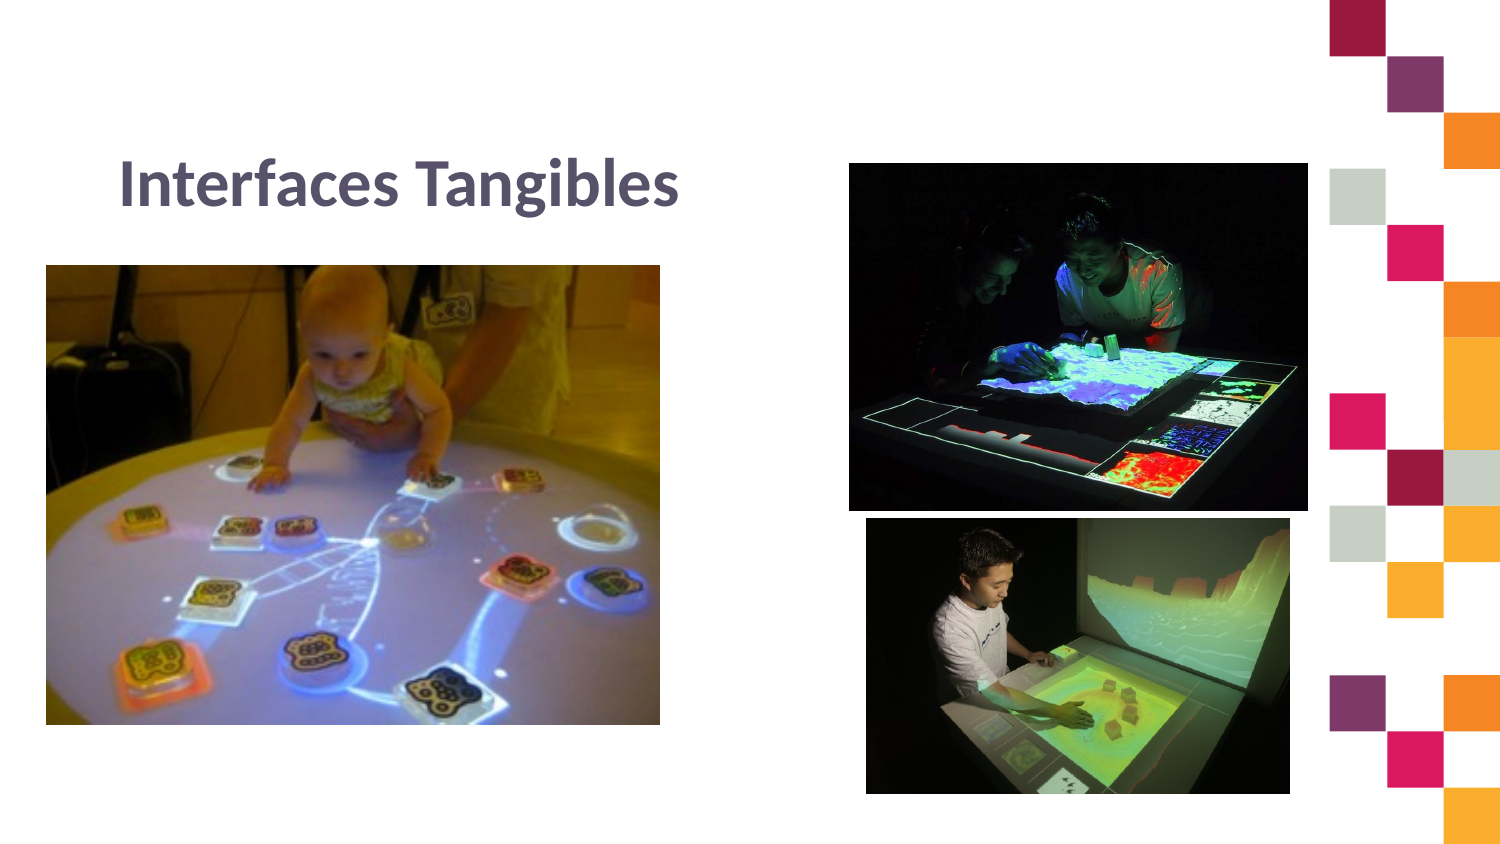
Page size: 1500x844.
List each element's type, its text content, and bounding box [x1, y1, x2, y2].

text_box [103, 265, 1272, 802]
picture [46, 265, 660, 725]
picture [849, 163, 1308, 511]
picture [866, 518, 1290, 794]
title Interfaces Tangibles [103, 102, 1272, 265]
